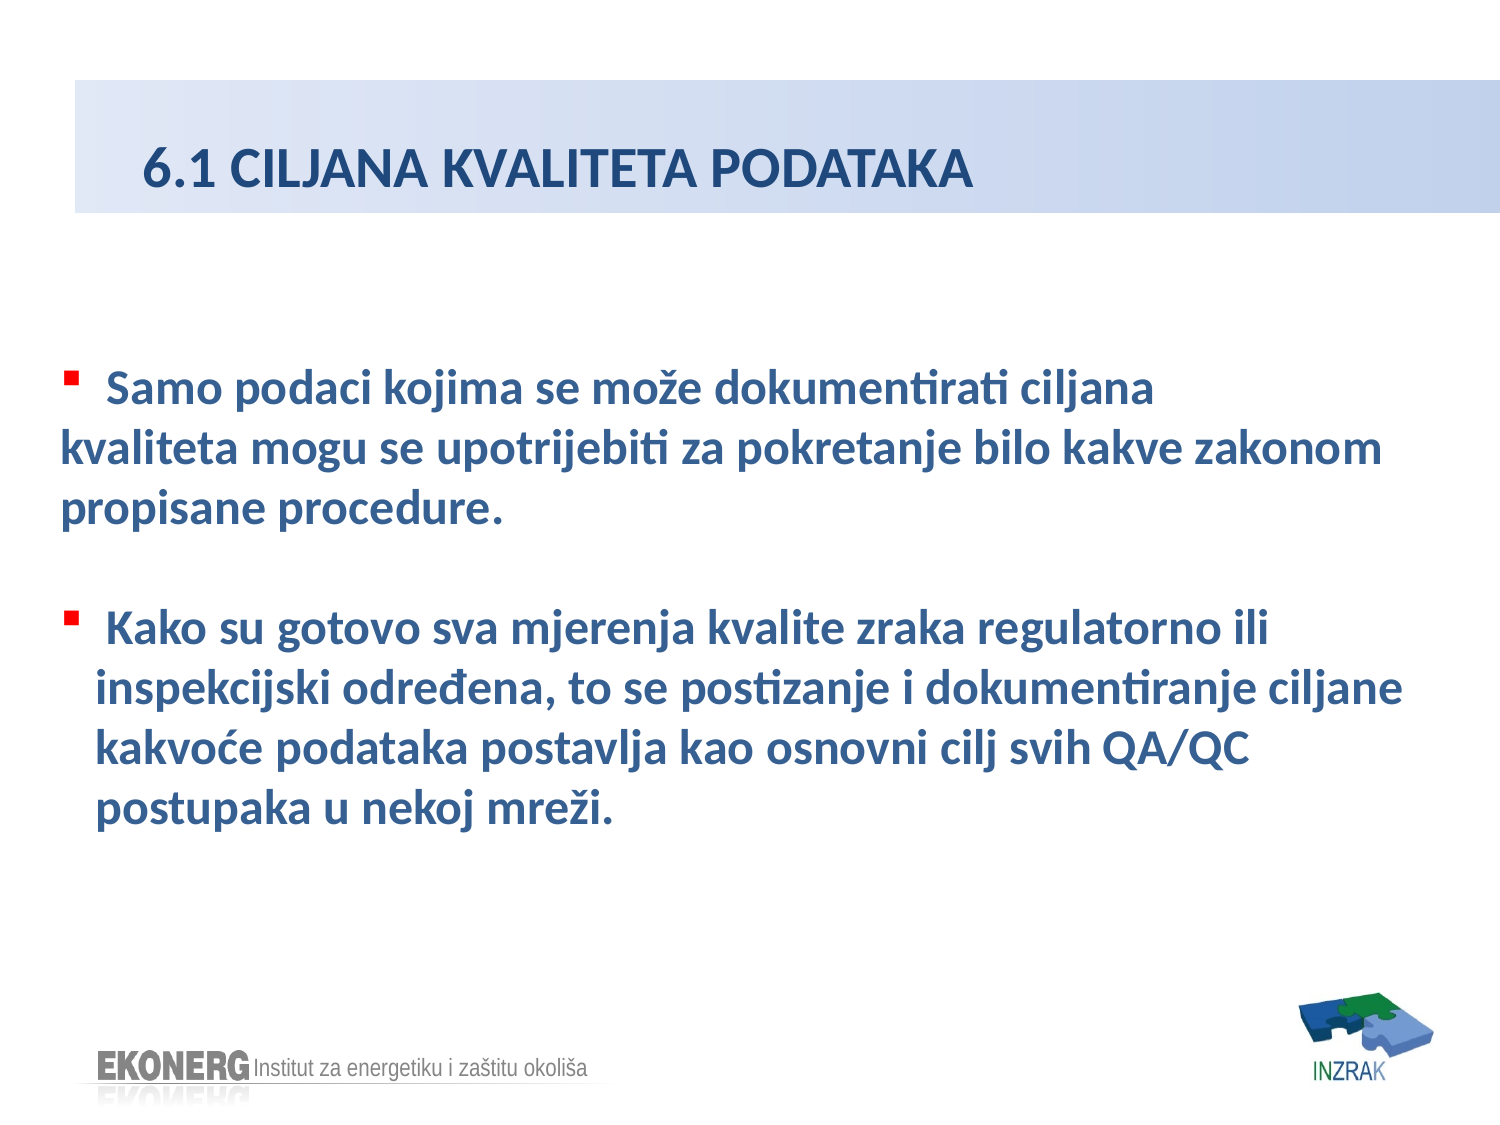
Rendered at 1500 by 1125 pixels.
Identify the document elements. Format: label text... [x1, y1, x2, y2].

title 6.1 CILJANA KVALITETA PODATAKA [75, 80, 1500, 213]
text_box Samo podaci kojima se može dokumentirati ciljana kvaliteta mogu se upotrijebiti za pokretanje bilo kakve zakonom propisane procedure. Kako su gotovo sva mjerenja kvalite zraka regulatorno ili inspekcijski određena, to se postizanje i dokumentiranje ciljane kakvoće podataka postavlja kao osnovni cilj svih QA/QC postupaka u nekoj mreži. [45, 346, 1447, 842]
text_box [61, 1038, 636, 1112]
picture [1298, 992, 1434, 1088]
